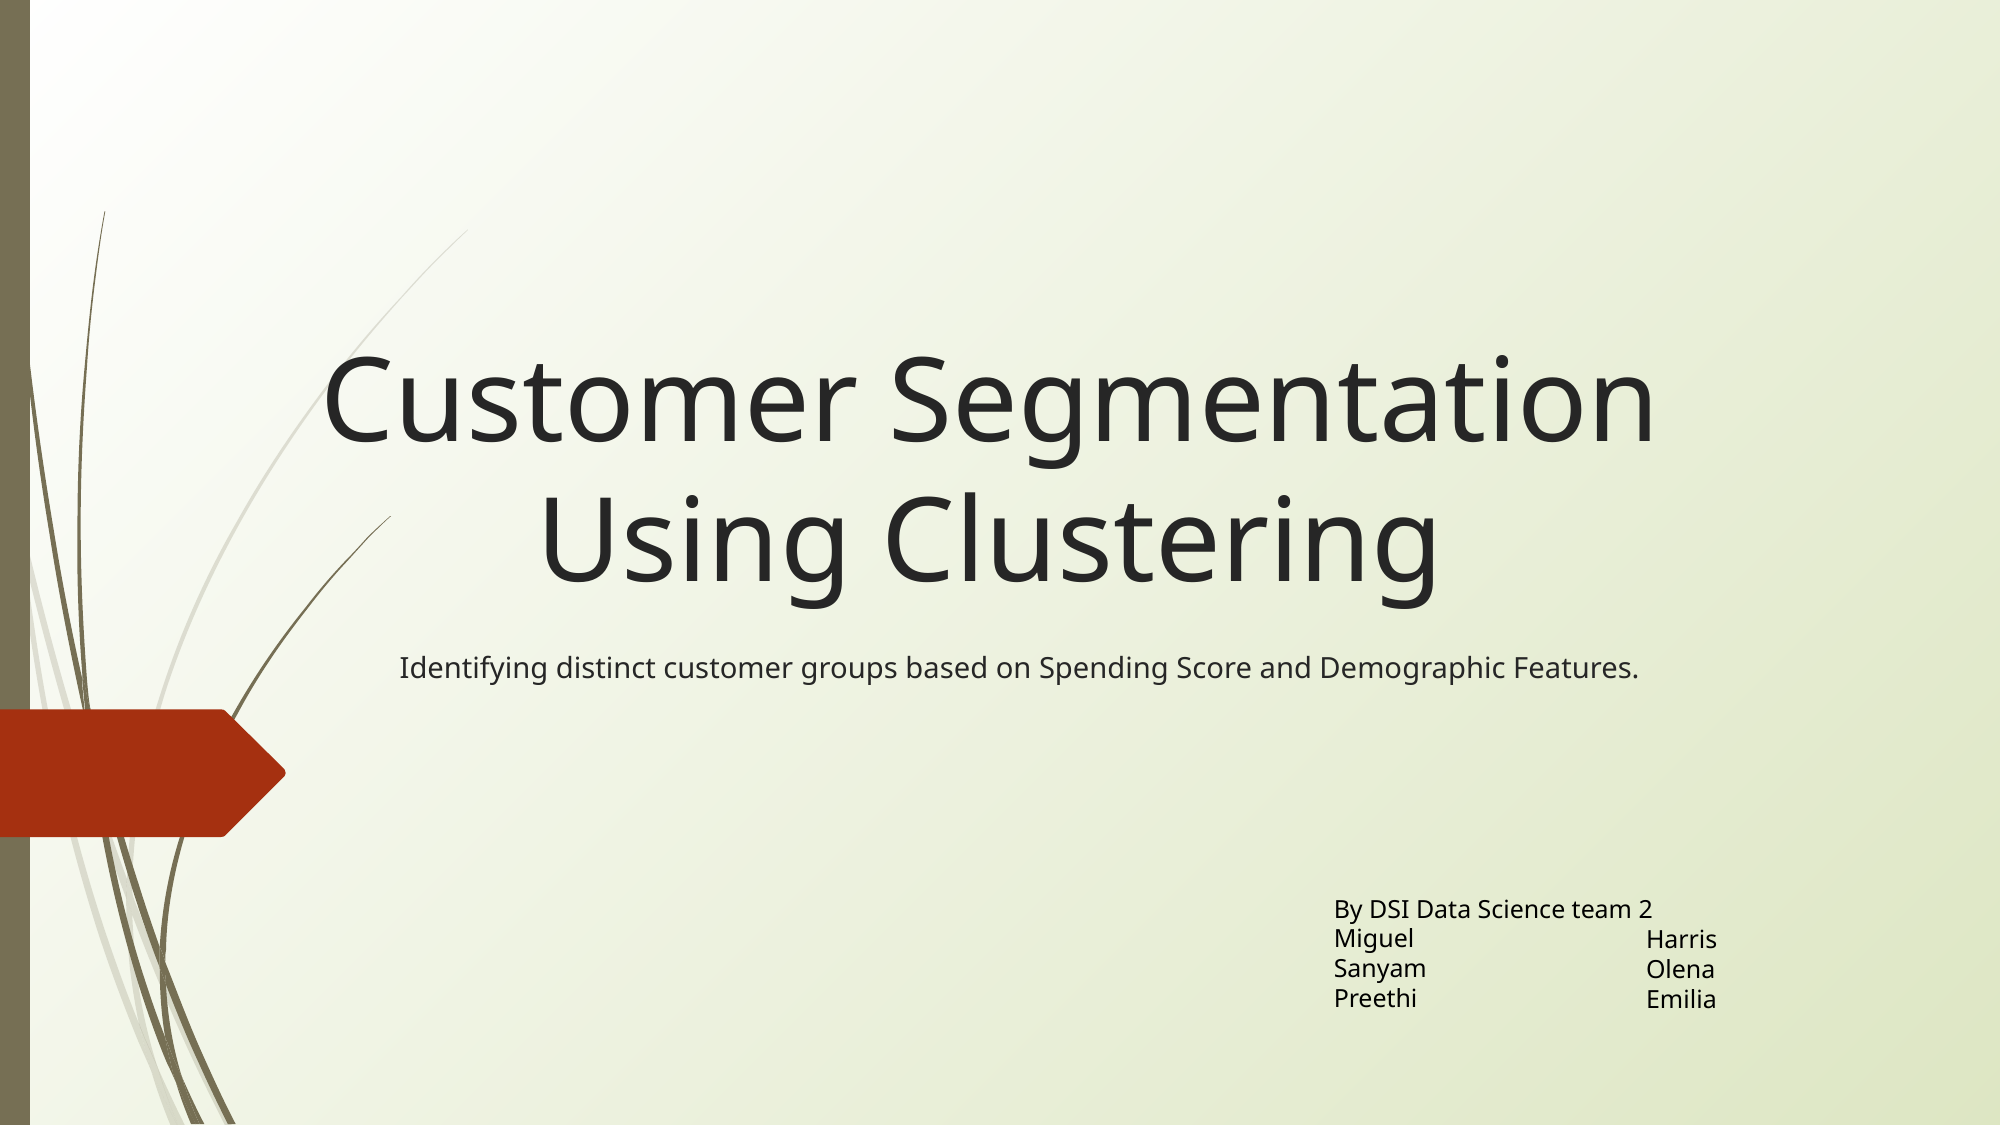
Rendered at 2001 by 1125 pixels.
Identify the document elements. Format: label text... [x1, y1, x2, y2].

title Customer Segmentation Using Clustering [205, 324, 1776, 613]
text_box By DSI Data Science team 2 Miguel Sanyam Preethi [1318, 885, 1960, 1021]
text_box Identifying distinct customer groups based on Spending Score and Demographic Features. [264, 634, 1776, 700]
text_box Harris Olena Emilia [1631, 915, 1844, 1021]
